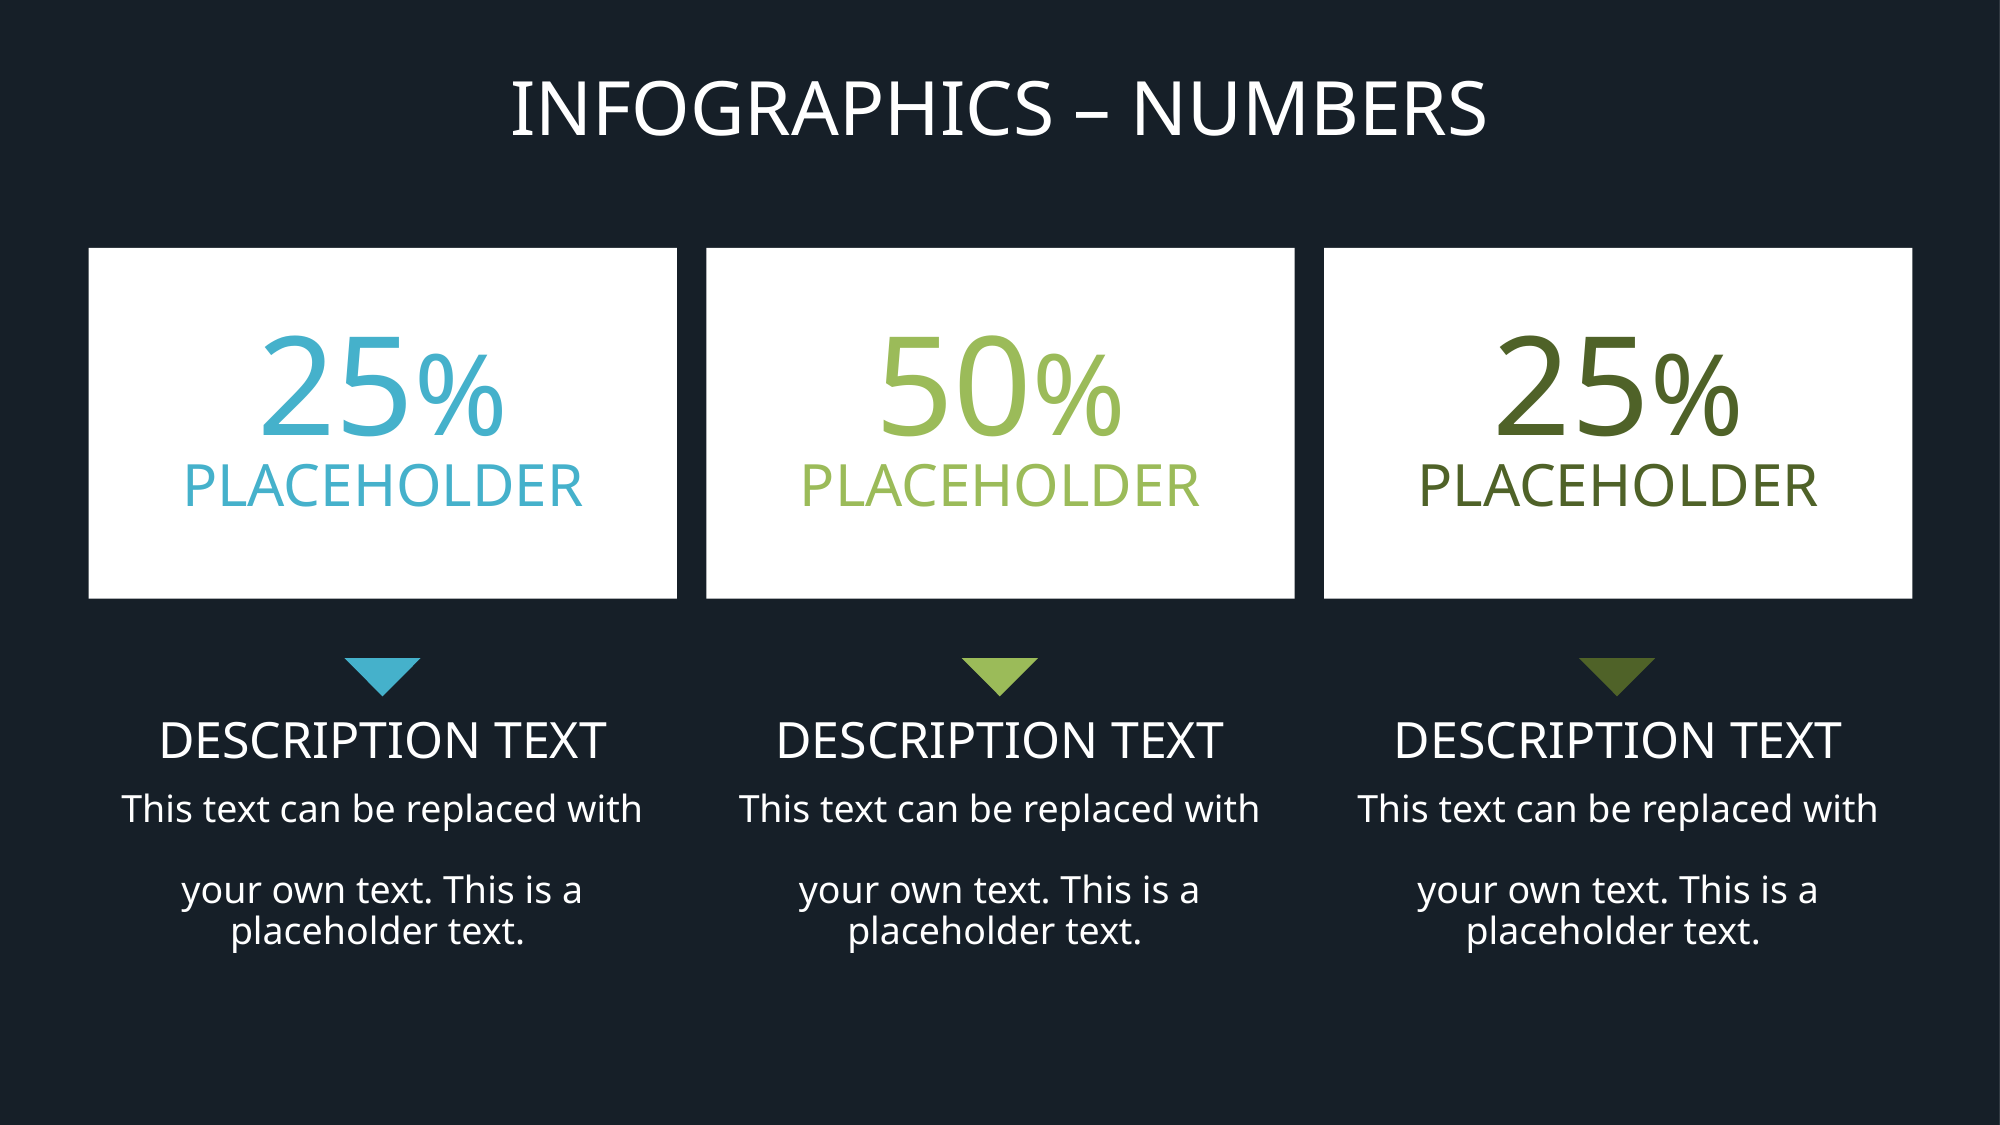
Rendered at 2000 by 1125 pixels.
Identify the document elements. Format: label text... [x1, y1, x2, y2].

text_box [0, 0, 2000, 1125]
text_box [342, 655, 423, 699]
text_box [1577, 655, 1658, 699]
text_box DESCRIPTION TEXT This text can be replaced with your own text. This is a placeholder text. [86, 752, 679, 954]
title Infographics – Numbers [88, 70, 1911, 247]
text_box DESCRIPTION TEXT This text can be replaced with your own text. This is a placeholder text. [704, 752, 1296, 954]
text_box [959, 655, 1040, 699]
text_box DESCRIPTION TEXT This text can be replaced with your own text. This is a placeholder text. [1322, 752, 1914, 954]
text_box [88, 247, 1913, 599]
